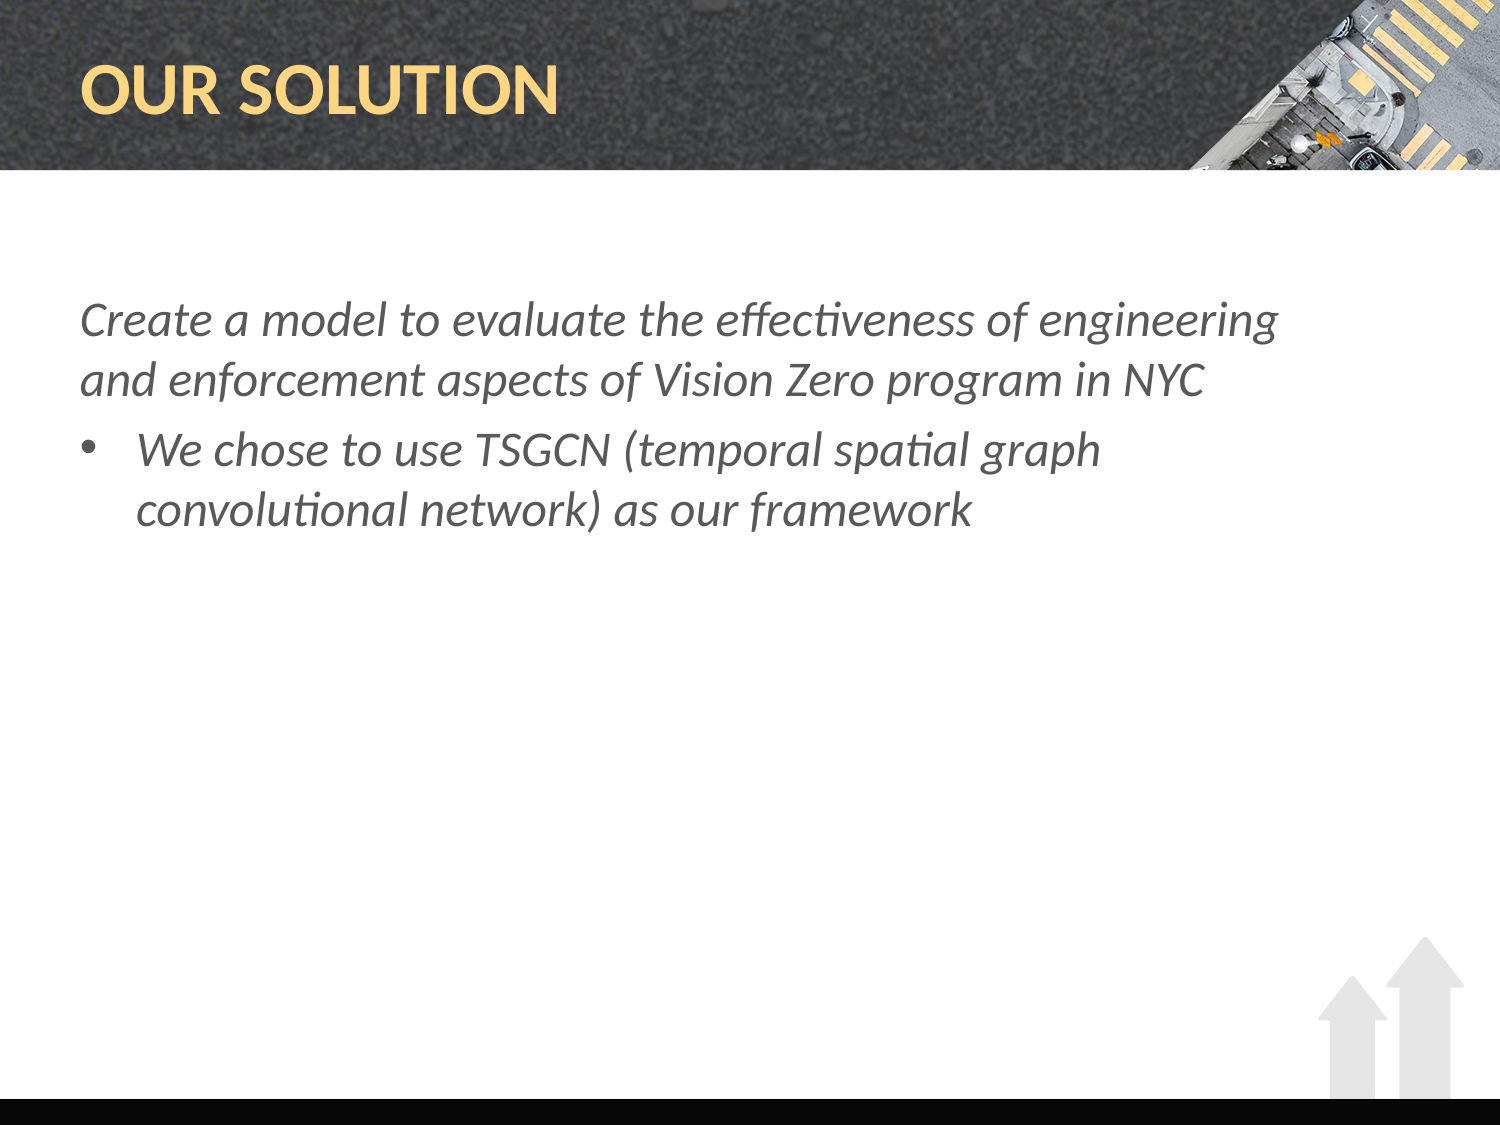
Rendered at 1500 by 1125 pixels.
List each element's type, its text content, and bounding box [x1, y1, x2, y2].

picture [0, 0, 1500, 1125]
text_box Create a model to evaluate the effectiveness of engineering and enforcement aspects of Vision Zero program in NYC We chose to use TSGCN (temporal spatial graph convolutional network) as our framework [64, 278, 1376, 563]
title OUR SOLUTION [64, 19, 1322, 150]
